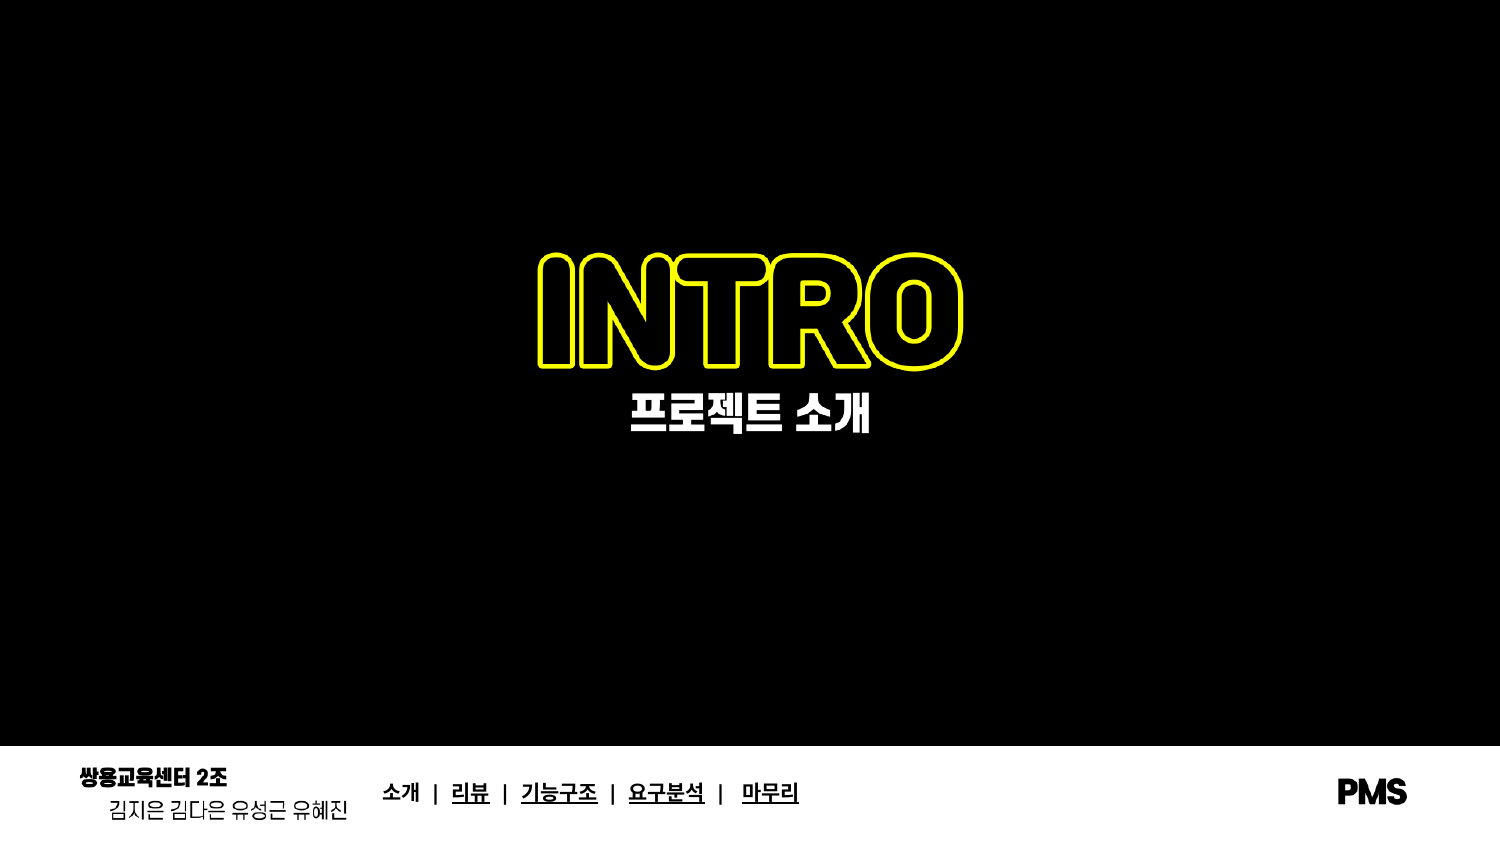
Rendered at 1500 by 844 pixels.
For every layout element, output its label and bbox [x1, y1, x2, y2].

picture [0, 746, 1500, 844]
picture [271, 168, 1123, 559]
